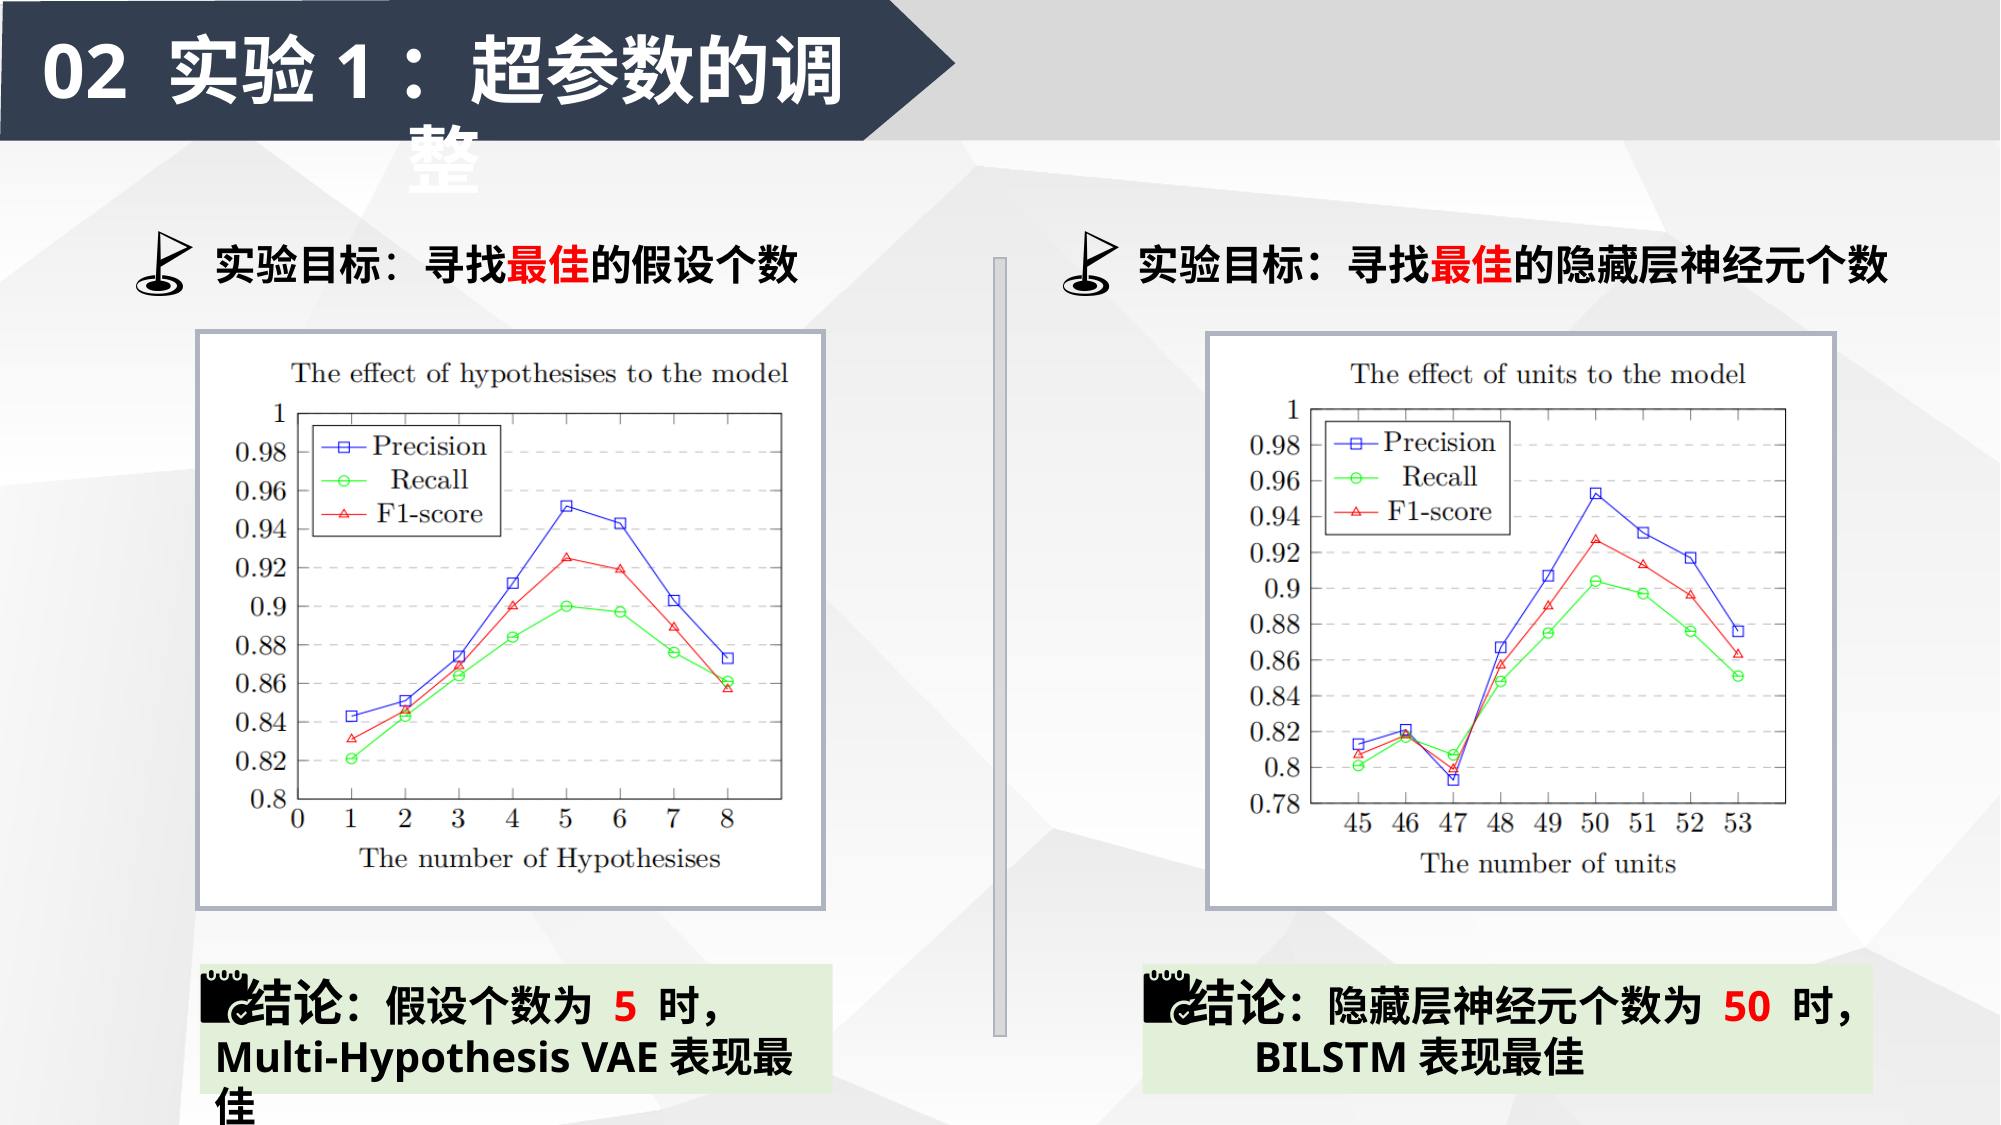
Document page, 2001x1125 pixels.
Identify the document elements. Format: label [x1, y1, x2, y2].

picture [0, 141, 2000, 1125]
text_box [0, 0, 2000, 141]
